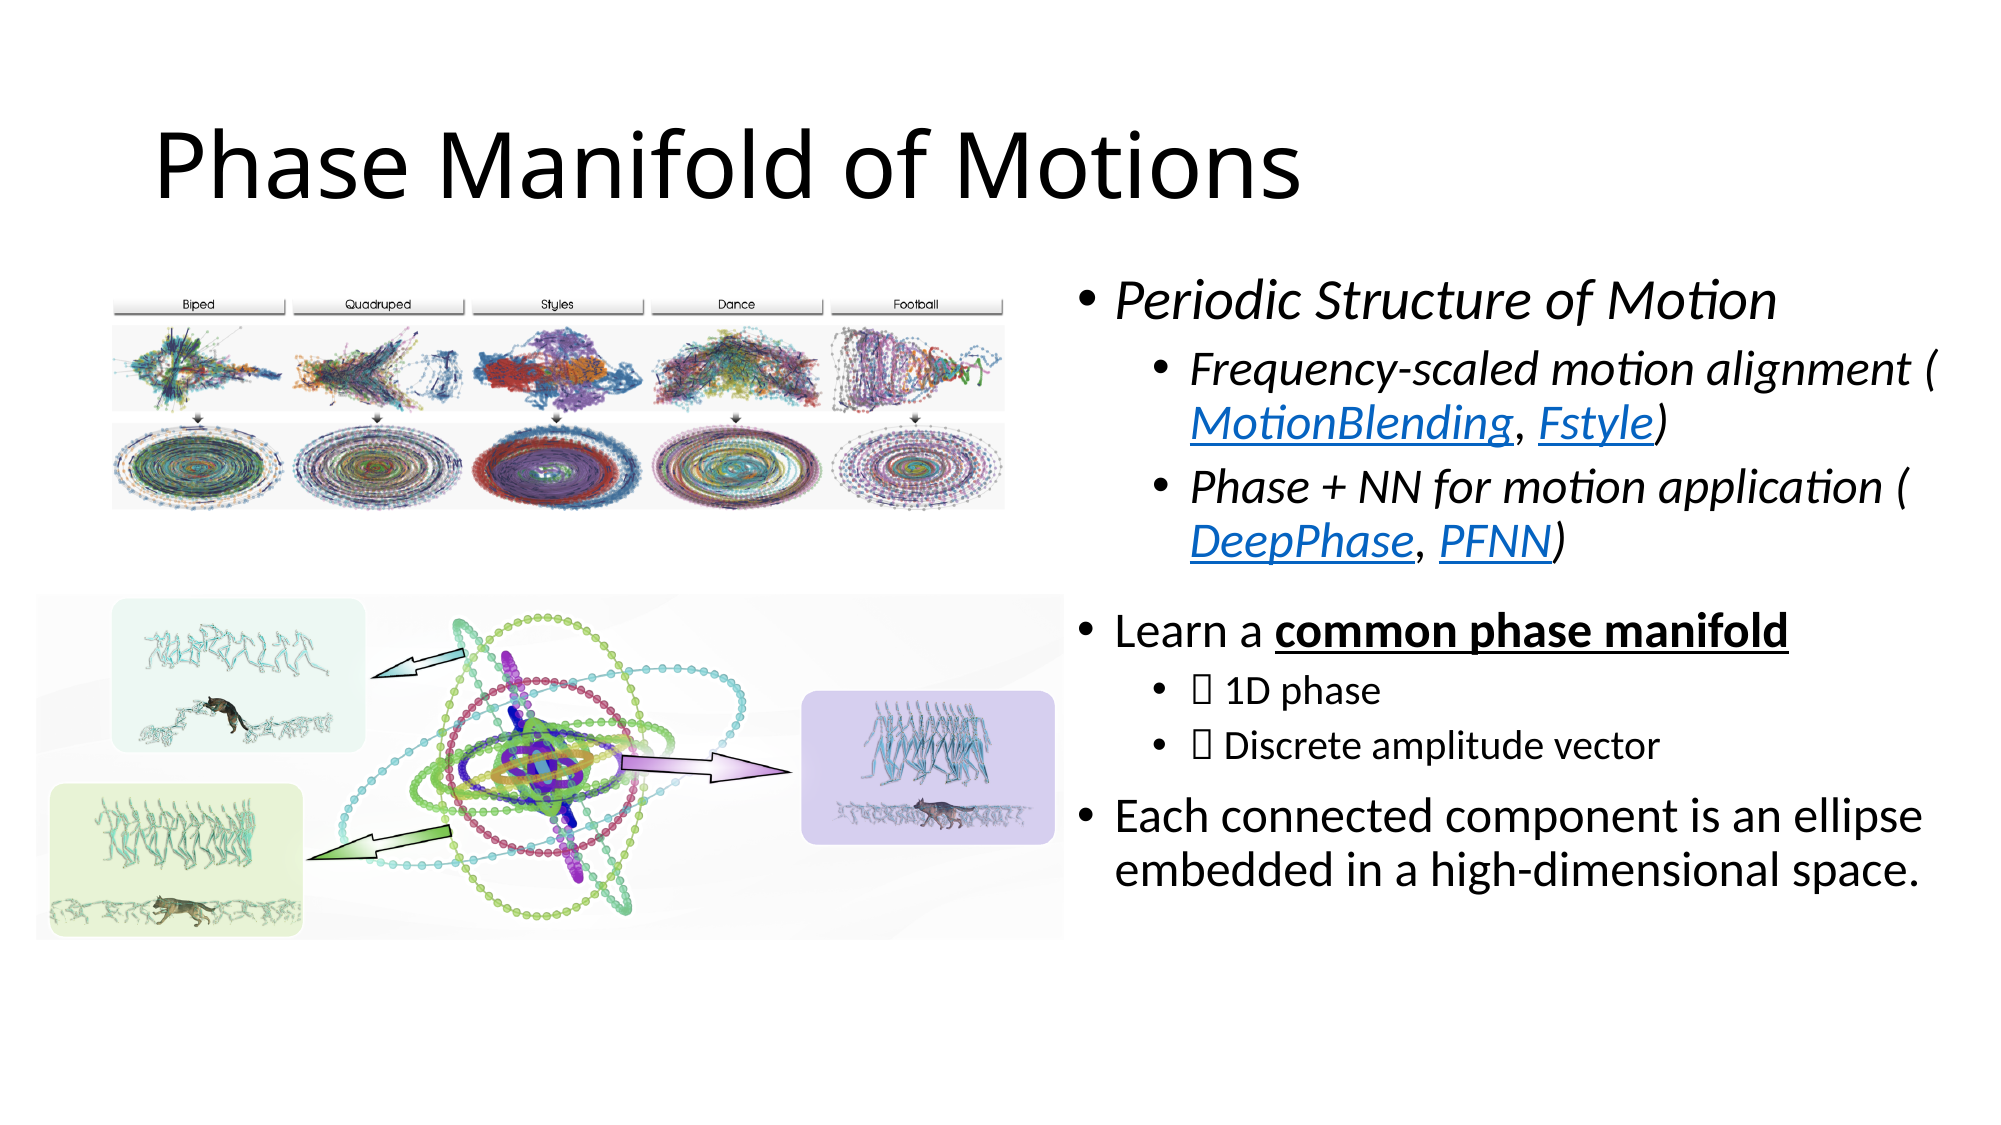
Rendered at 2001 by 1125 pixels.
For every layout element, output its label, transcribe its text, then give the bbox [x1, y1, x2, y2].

title Phase Manifold of Motions [137, 59, 1863, 278]
picture [112, 298, 1005, 519]
list Periodic Structure of Motion Frequency-scaled motion alignment (MotionBlending, Fstyle) Phase + NN for motion application (DeepPhase, PFNN) [1062, 261, 1988, 596]
picture [11, 580, 1106, 953]
text_box Learn a common phase manifold  1D phase  Discrete amplitude vector Each connected component is an ellipse embedded in a high-dimensional space. [1061, 596, 2000, 1016]
